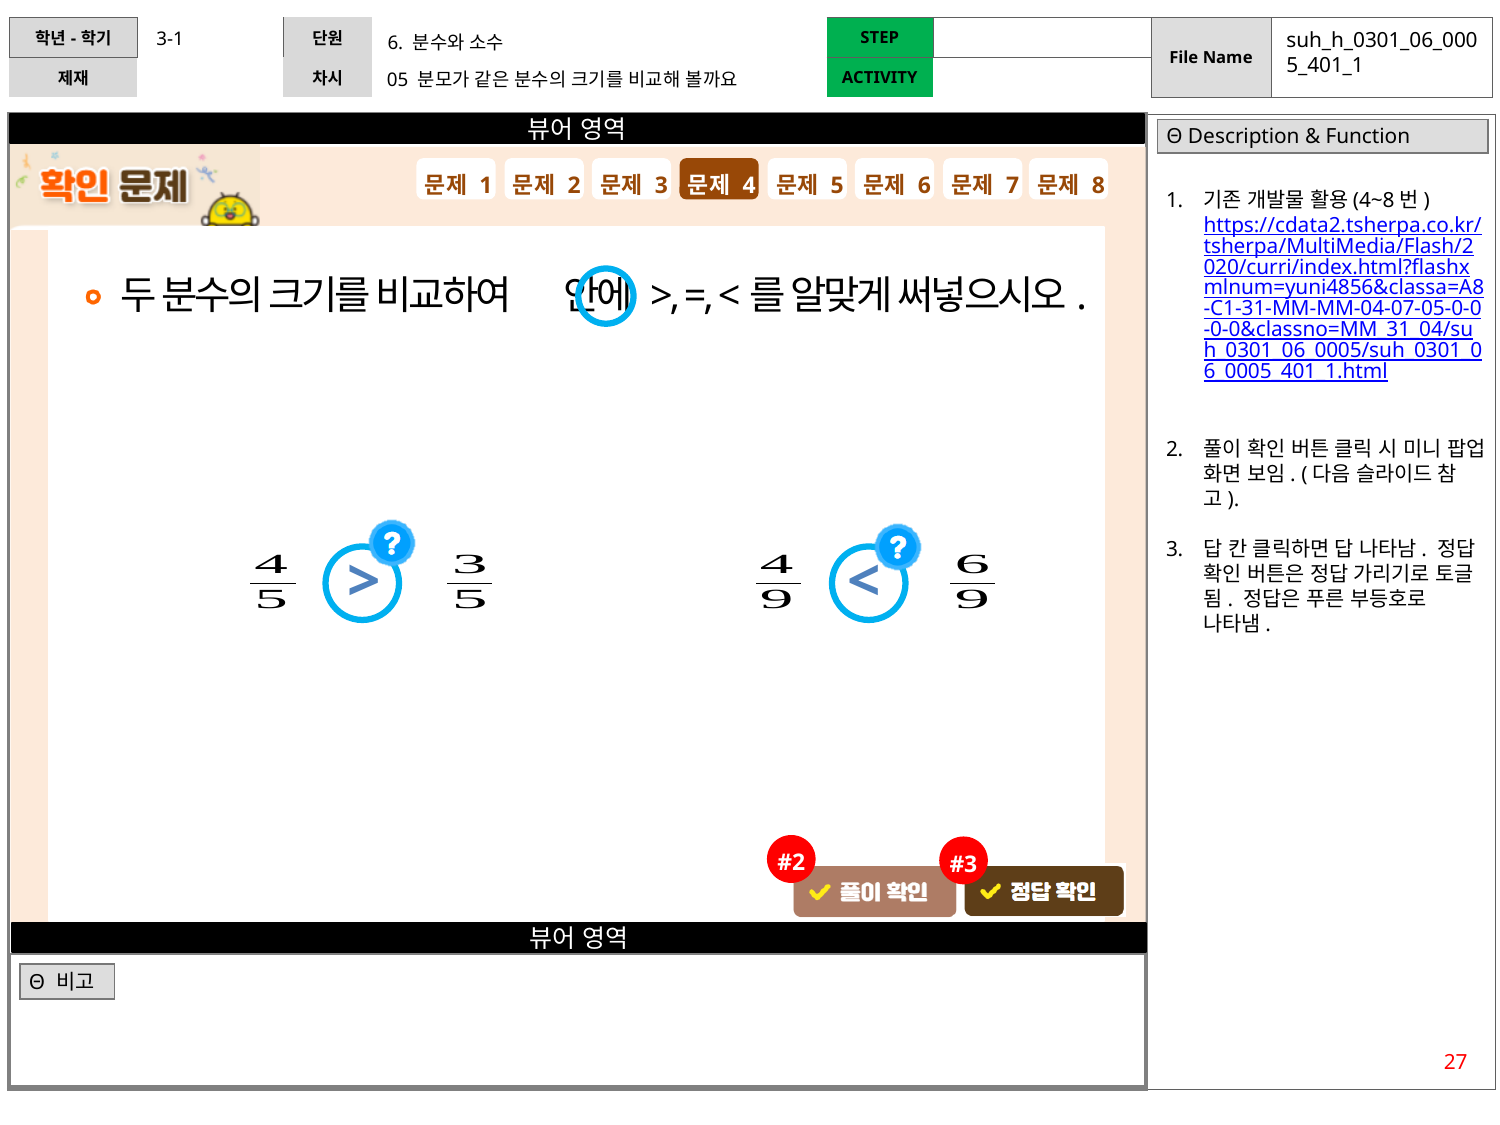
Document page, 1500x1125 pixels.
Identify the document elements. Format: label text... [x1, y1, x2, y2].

text_box 문제 2 [520, 149, 608, 205]
text_box < [832, 535, 896, 621]
text_box [896, 587, 908, 611]
picture [791, 863, 957, 920]
text_box [323, 558, 332, 608]
text_box 문제 8 [1022, 149, 1132, 205]
text_box 두 분수의 크기를 비교하여 안에 >, =, <를 알맞게 써넣으시오. [105, 263, 1109, 326]
text_box 문제 1 [410, 149, 520, 205]
picture [10, 144, 260, 230]
picture [361, 513, 422, 573]
table_header Θ Description & Function [1158, 120, 1487, 152]
text_box 문제 4 [695, 149, 783, 205]
text_box [576, 266, 636, 326]
picture [82, 285, 103, 307]
text_box 05 분모가 같은 분수의 크기를 비교해 볼까요 [372, 60, 821, 96]
text_box #3 [937, 834, 990, 864]
text_box 문제 6 [871, 149, 958, 205]
text_box > [332, 535, 396, 621]
text_box suh_h_0301_06_0005_401_1 [1271, 18, 1500, 84]
text_box [396, 582, 402, 603]
text_box 기존 개발물 활용(4~8번) https://cdata2.tsherpa.co.kr/tsherpa/MultiMedia/Flash/2020/curri/index.html?flashxmlnum=yuni4856&classa=A8-C1-31-MM-MM-04-07-05-0-0-0-0&classno=MM_31_04/suh_0301_06_0005/suh_0301_06_0005_401_1.html 풀이 확인 버튼 클릭 시 미니 팝업 화면 보임. (다음 슬라이드 참고). 답 칸 클릭하면 답 나타남. 정답 확인 버튼은 정답 가리기로 토글 됨. 정답은 푸른 부등호로 나타냄. [1151, 179, 1500, 497]
picture [963, 863, 1126, 918]
text_box 문제 7 [958, 149, 1022, 205]
text_box 6. 분수와 소수 [372, 23, 828, 48]
text_box #2 [764, 832, 818, 885]
picture [868, 518, 928, 578]
text_box 문제 3 [608, 149, 695, 205]
text_box 문제 5 [783, 149, 871, 205]
text_box 3-1 [141, 18, 284, 55]
